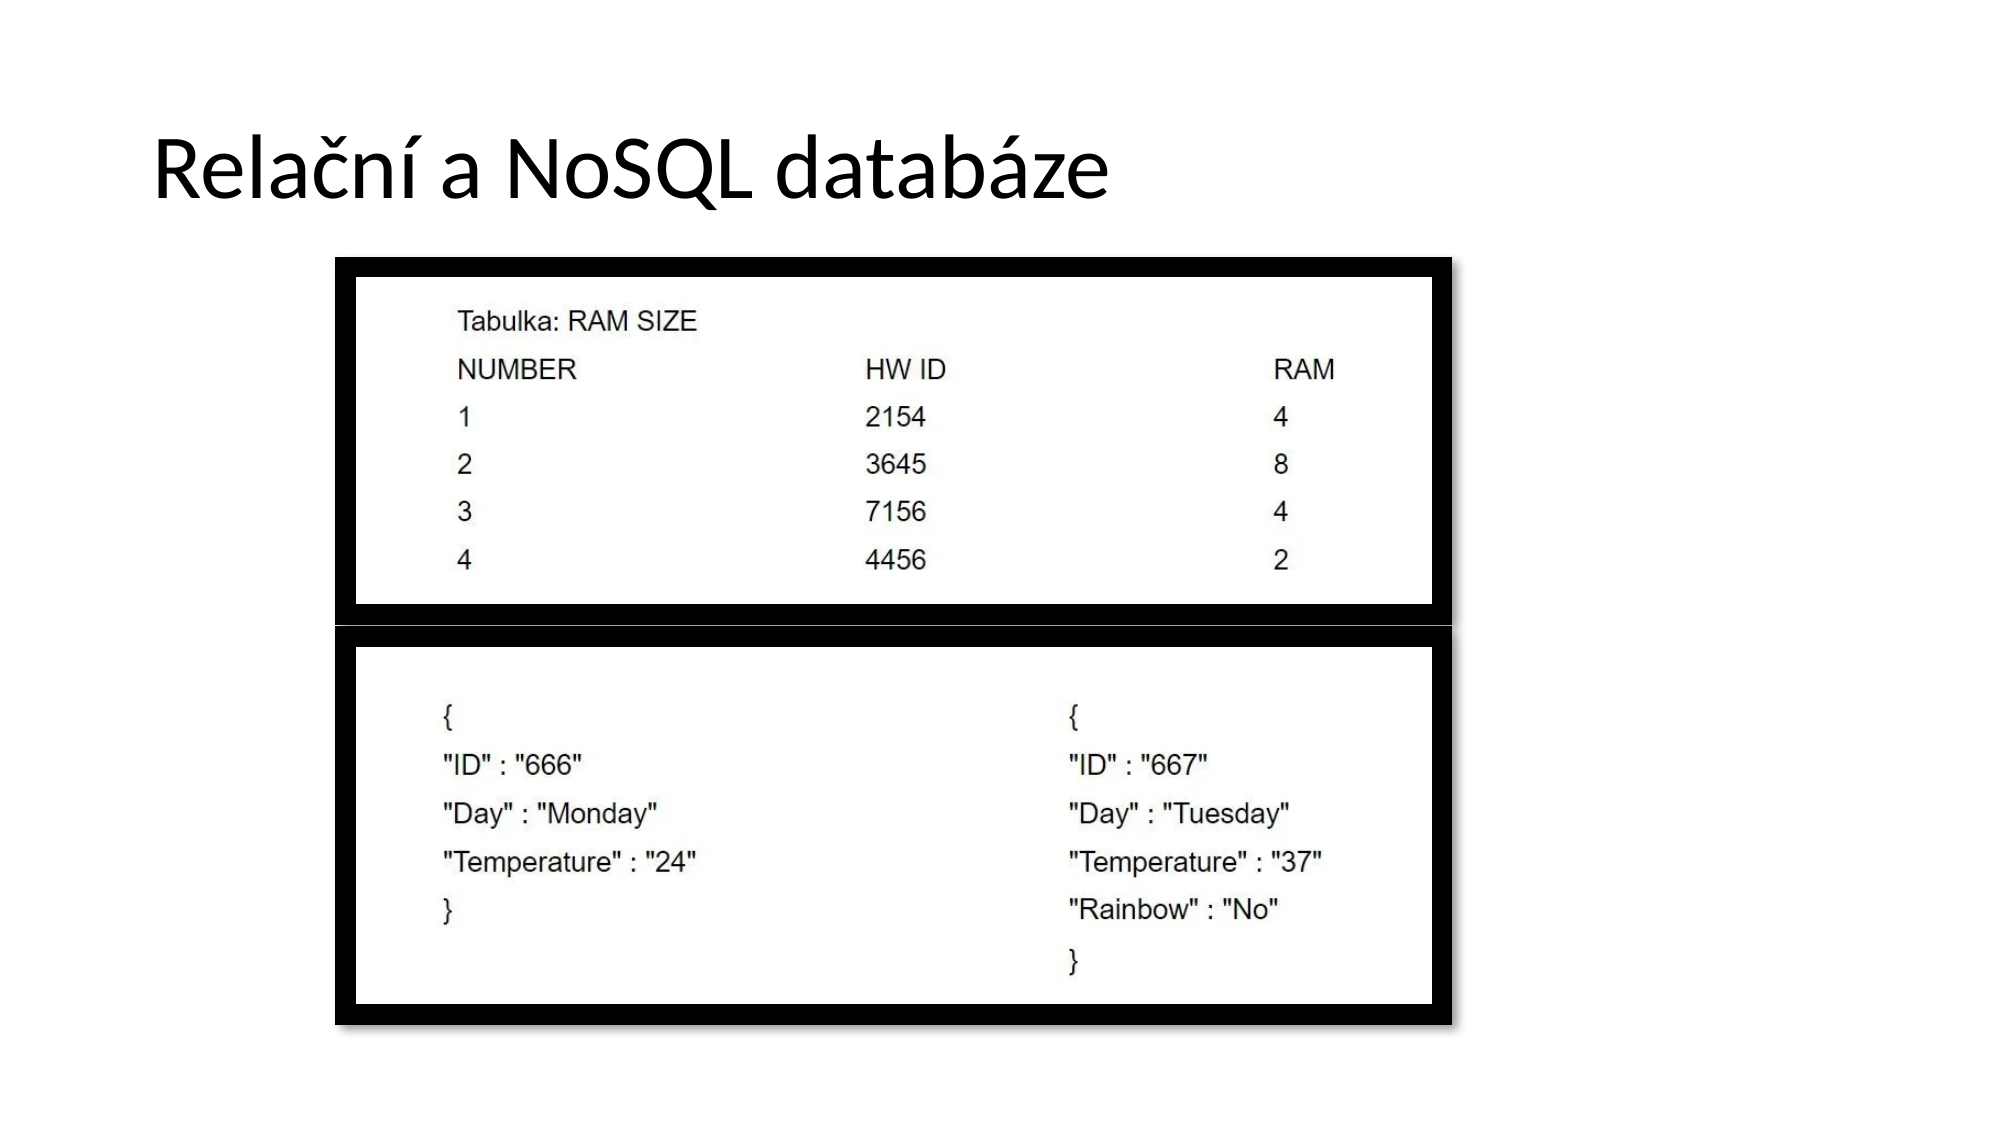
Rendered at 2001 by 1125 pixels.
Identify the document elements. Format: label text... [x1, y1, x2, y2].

title Relační a NoSQL databáze [137, 59, 1863, 278]
picture [355, 277, 1432, 605]
picture [355, 646, 1432, 1005]
